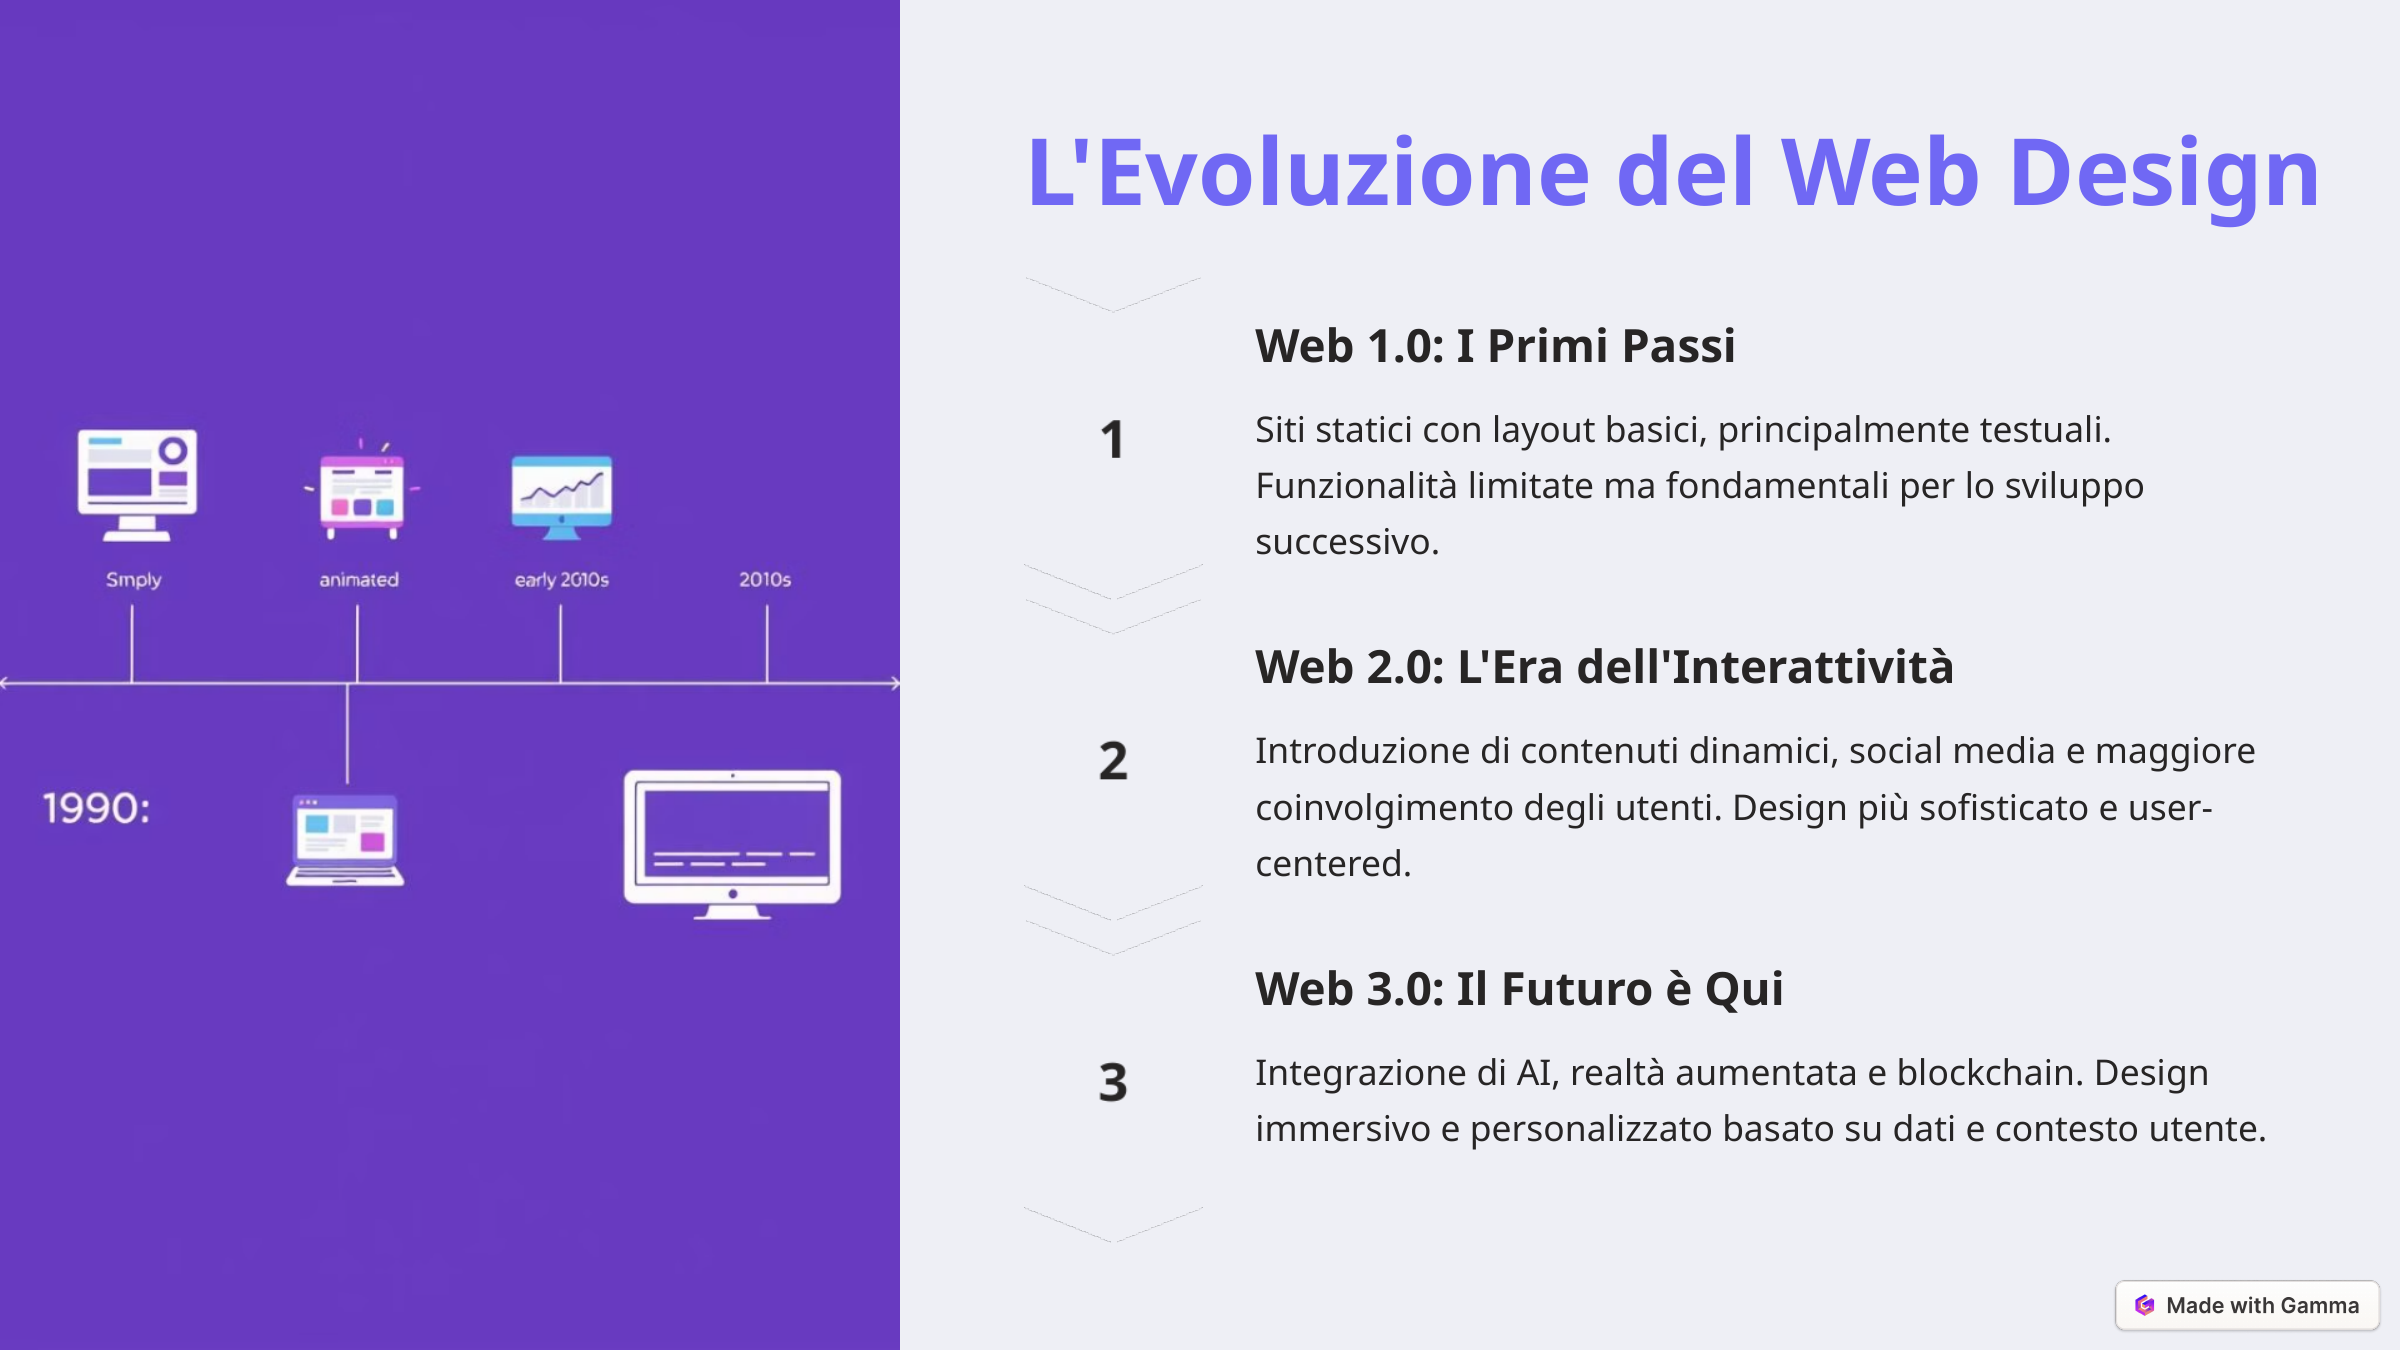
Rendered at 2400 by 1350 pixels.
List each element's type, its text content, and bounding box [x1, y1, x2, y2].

text_box Web 3.0: Il Futuro è Qui [1255, 956, 1724, 1015]
picture [2106, 1271, 2389, 1339]
text_box Siti statici con layout basici, principalmente testuali. Funzionalità limitate ma fondamentali per lo sviluppo successivo. [1255, 393, 2276, 564]
text_box Introduzione di contenuti dinamici, social media e maggiore coinvolgimento degli utenti. Design più sofisticato e user-centered. [1255, 714, 2276, 886]
text_box L'Evoluzione del Web Design [1024, 107, 2177, 225]
text_box Web 2.0: L'Era dell'Interattività [1255, 634, 1886, 694]
picture [1024, 277, 1203, 1243]
picture [0, 0, 900, 1350]
text_box Web 1.0: I Primi Passi [1255, 313, 1723, 372]
text_box Integrazione di AI, realtà aumentata e blockchain. Design immersivo e personalizzato basato su dati e contesto utente. [1255, 1036, 2276, 1207]
